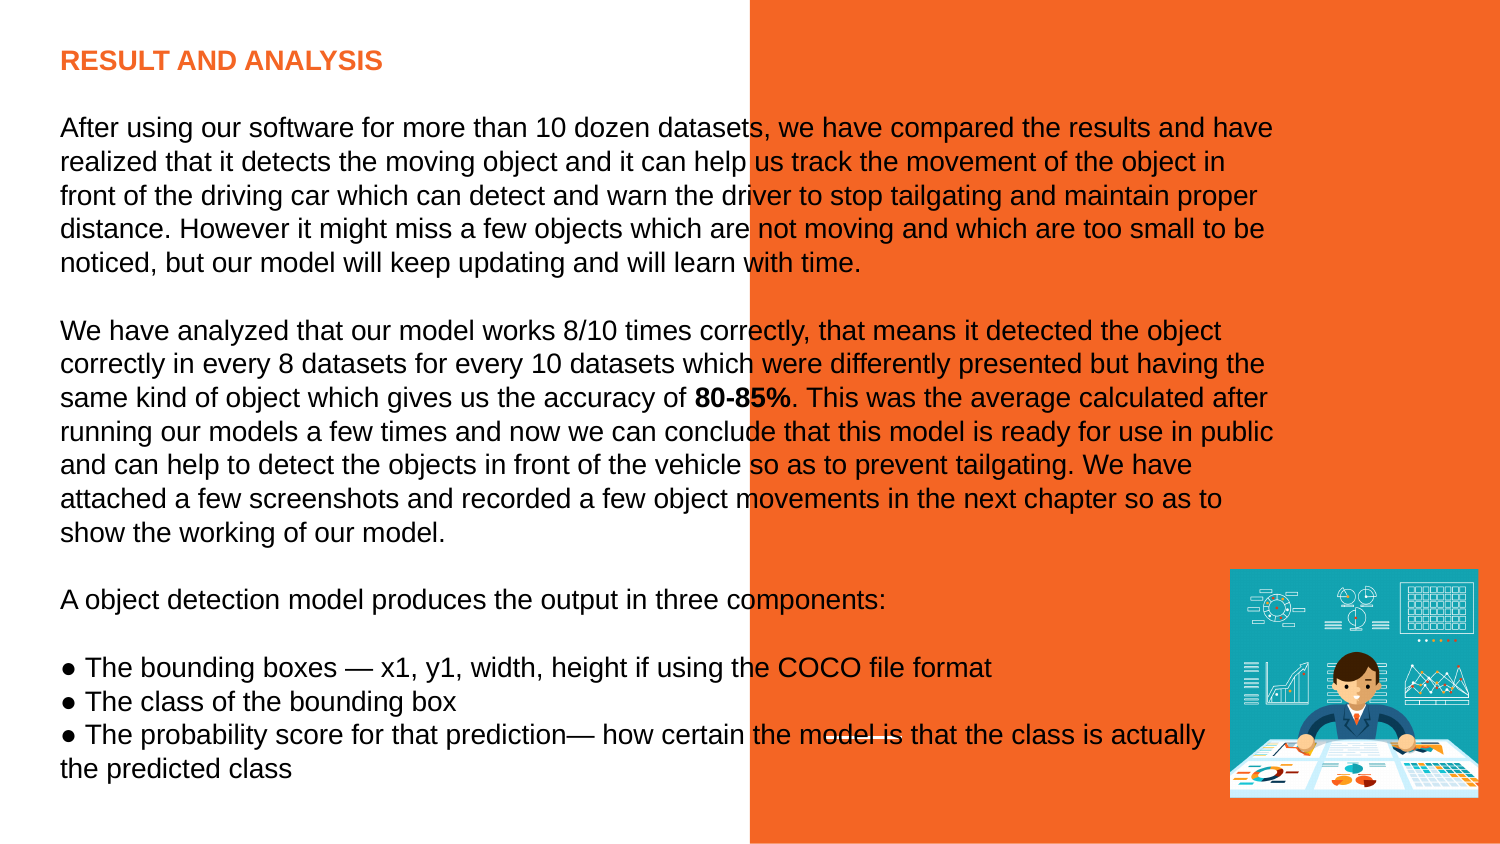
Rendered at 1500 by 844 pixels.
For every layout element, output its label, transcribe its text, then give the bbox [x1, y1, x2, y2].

title RESULT AND ANALYSIS After using our software for more than 10 dozen datasets, we have compared the results and have realized that it detects the moving object and it can help us track the movement of the object in front of the driving car which can detect and warn the driver to stop tailgating and maintain proper distance. However it might miss a few objects which are not moving and which are too small to be noticed, but our model will keep updating and will learn with time. We have analyzed that our model works 8/10 times correctly, that means it detected the object correctly in every 8 datasets for every 10 datasets which were differently presented but having the same kind of object which gives us the accuracy of 80-85%. This was the average calculated after running our models a few times and now we can conclude that this model is ready for use in public and can help to detect the objects in front of the vehicle so as to prevent tailgating. We have attached a few screenshots and recorded a few object movements in the next chapter so as to show the working of our model. A object detection model produces the output in three components: ● The bounding boxes — x1, y1, width, height if using the COCO file format ● The class of the bounding box ● The probability score for that prediction— how certain the model is that the class is actually the predicted class [45, 62, 1332, 764]
picture [1221, 568, 1479, 798]
